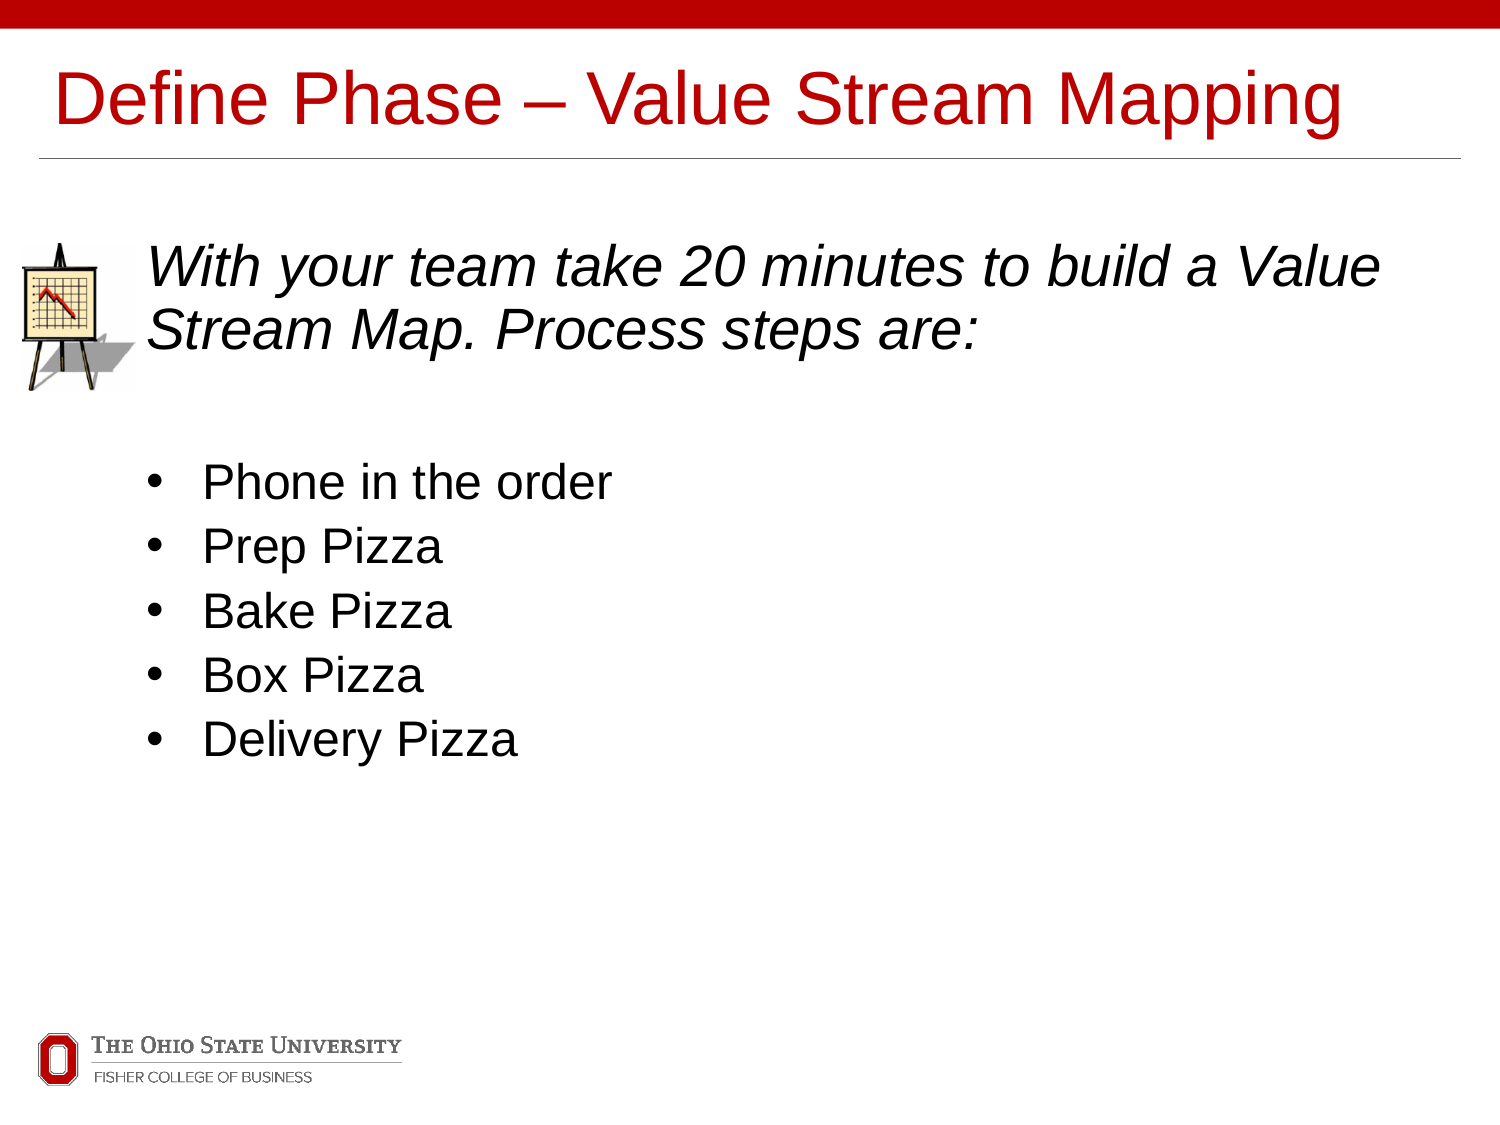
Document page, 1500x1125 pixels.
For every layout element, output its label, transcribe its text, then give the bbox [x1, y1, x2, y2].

list With your team take 20 minutes to build a Value Stream Map. Process steps are: Phone in the order Prep Pizza Bake Pizza Box Pizza Delivery Pizza [130, 228, 1481, 971]
picture [38, 1033, 402, 1086]
title Define Phase – Value Stream Mapping [38, 38, 1462, 149]
picture [22, 243, 136, 391]
